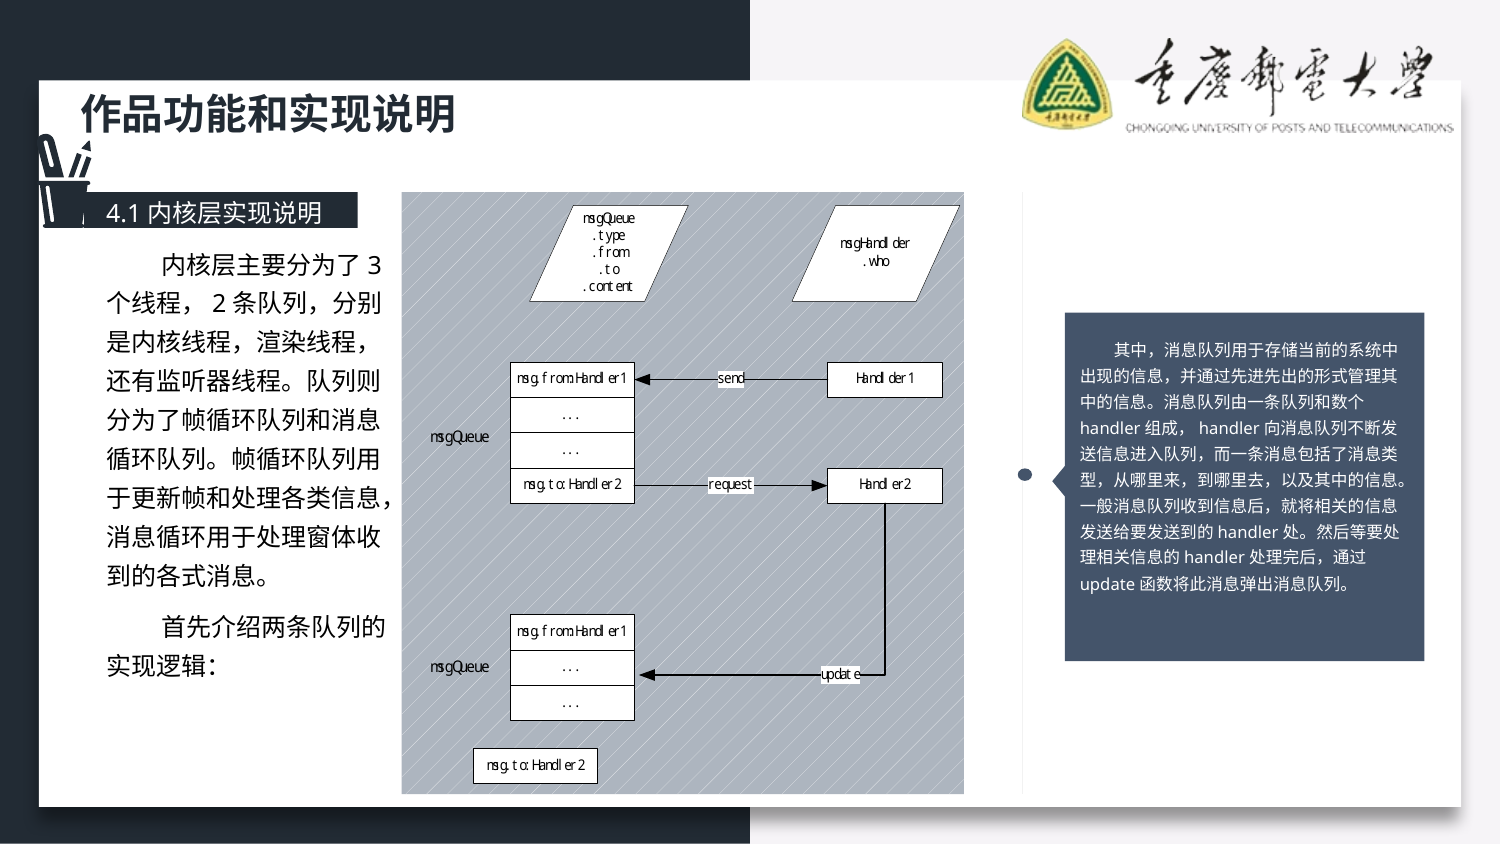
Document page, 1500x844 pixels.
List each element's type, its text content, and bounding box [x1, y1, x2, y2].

text_box [83, 191, 91, 229]
text_box [68, 152, 82, 178]
text_box [36, 133, 64, 178]
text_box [405, 202, 961, 785]
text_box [401, 192, 1428, 795]
text_box [81, 140, 91, 152]
text_box 点集，线段集，闭合线段，三角形集，多边形 [38, 79, 1462, 808]
text_box 4.1内核层实现说明 内核层主要分为了3个线程，2条队列，分别是内核线程，渲染线程，还有监听器线程。队列则分为了帧循环队列和消息循环队列。帧循环队列用于更新帧和处理各类信息，消息循环用于处理窗体收到的各式消息。 首先介绍两条队列的实现逻辑： [91, 181, 403, 689]
text_box [78, 156, 92, 178]
text_box 作品功能和实现说明 [65, 80, 471, 146]
picture [1022, 38, 1454, 133]
text_box [36, 180, 91, 228]
